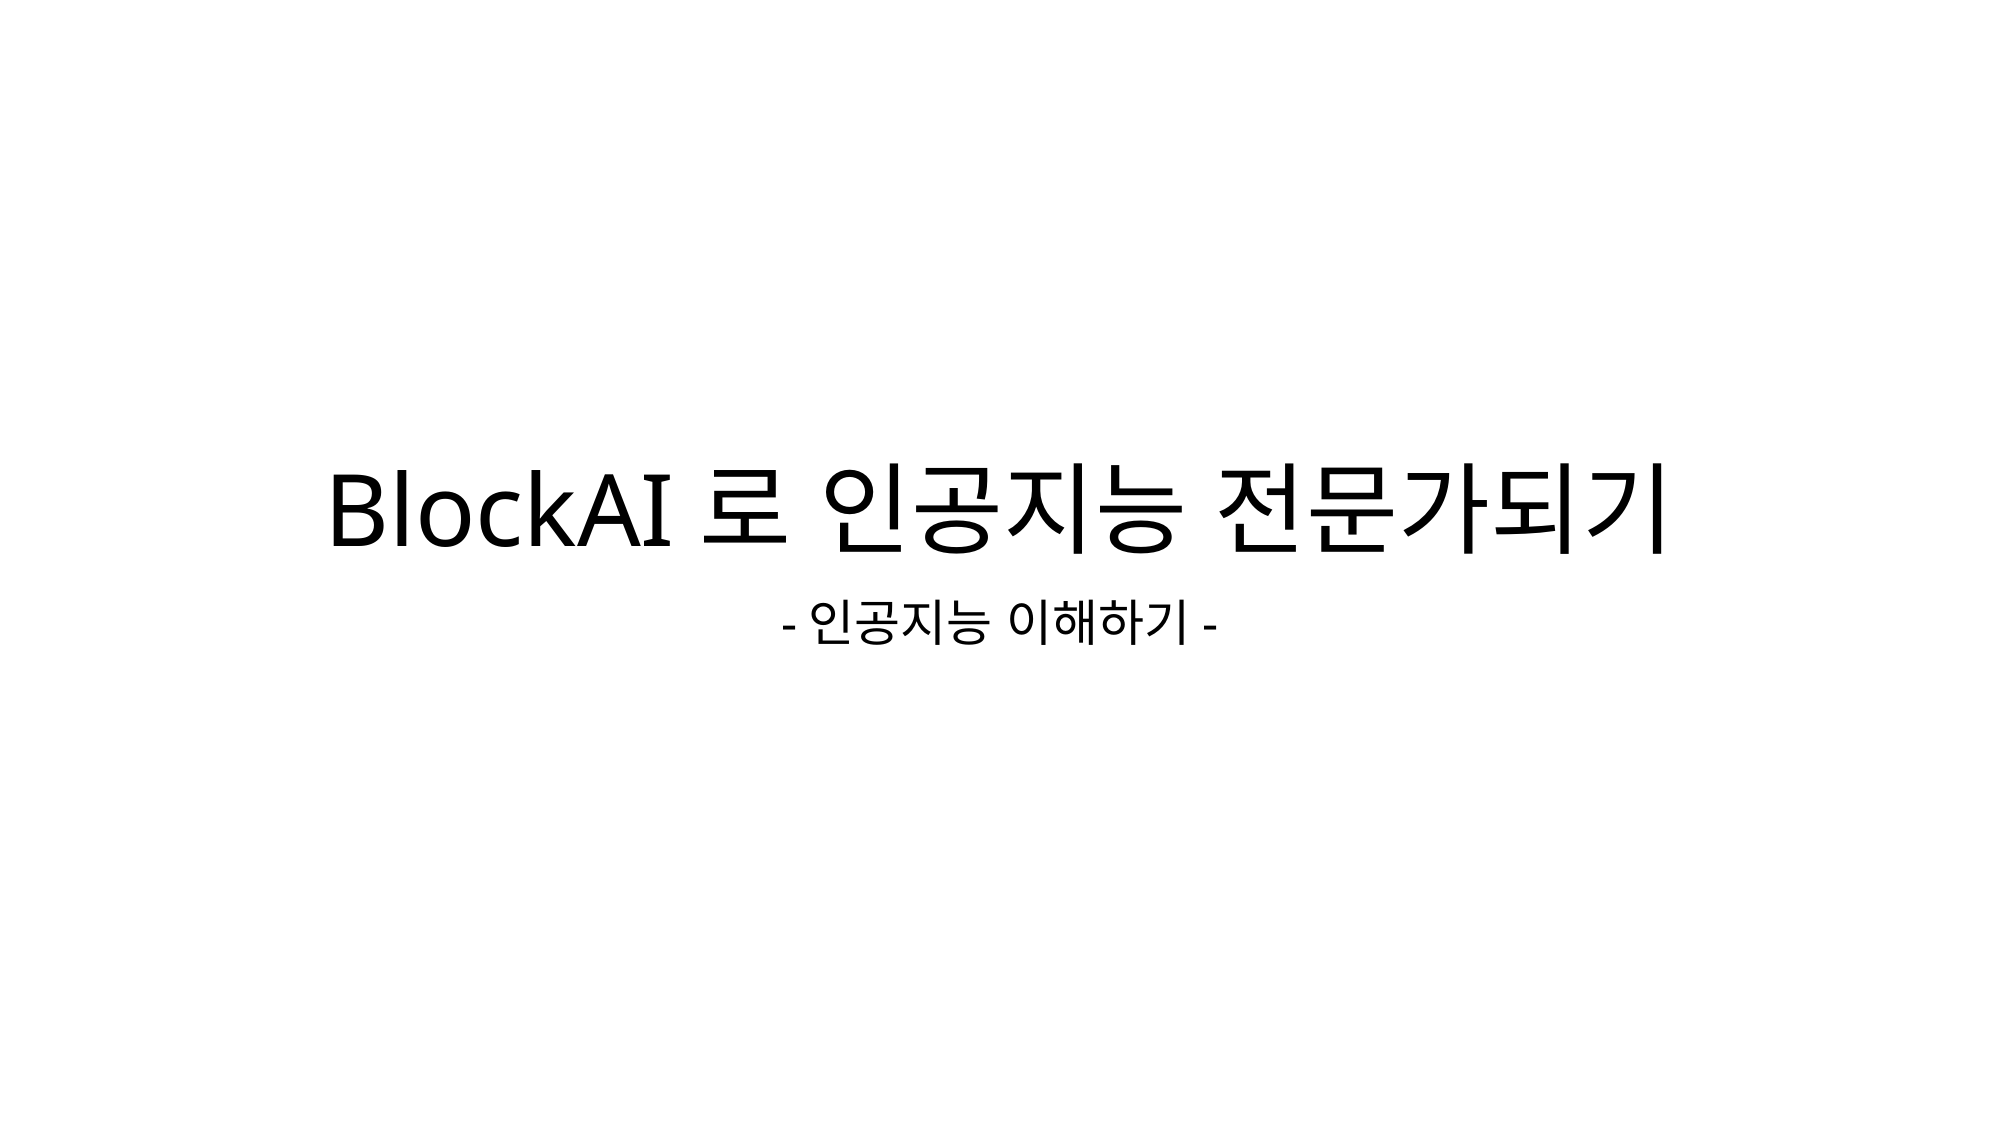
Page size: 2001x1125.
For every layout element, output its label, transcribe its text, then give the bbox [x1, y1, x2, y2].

title BlockAI로 인공지능 전문가되기 [249, 184, 1750, 576]
subtitle -인공지능 이해하기- [249, 590, 1750, 863]
